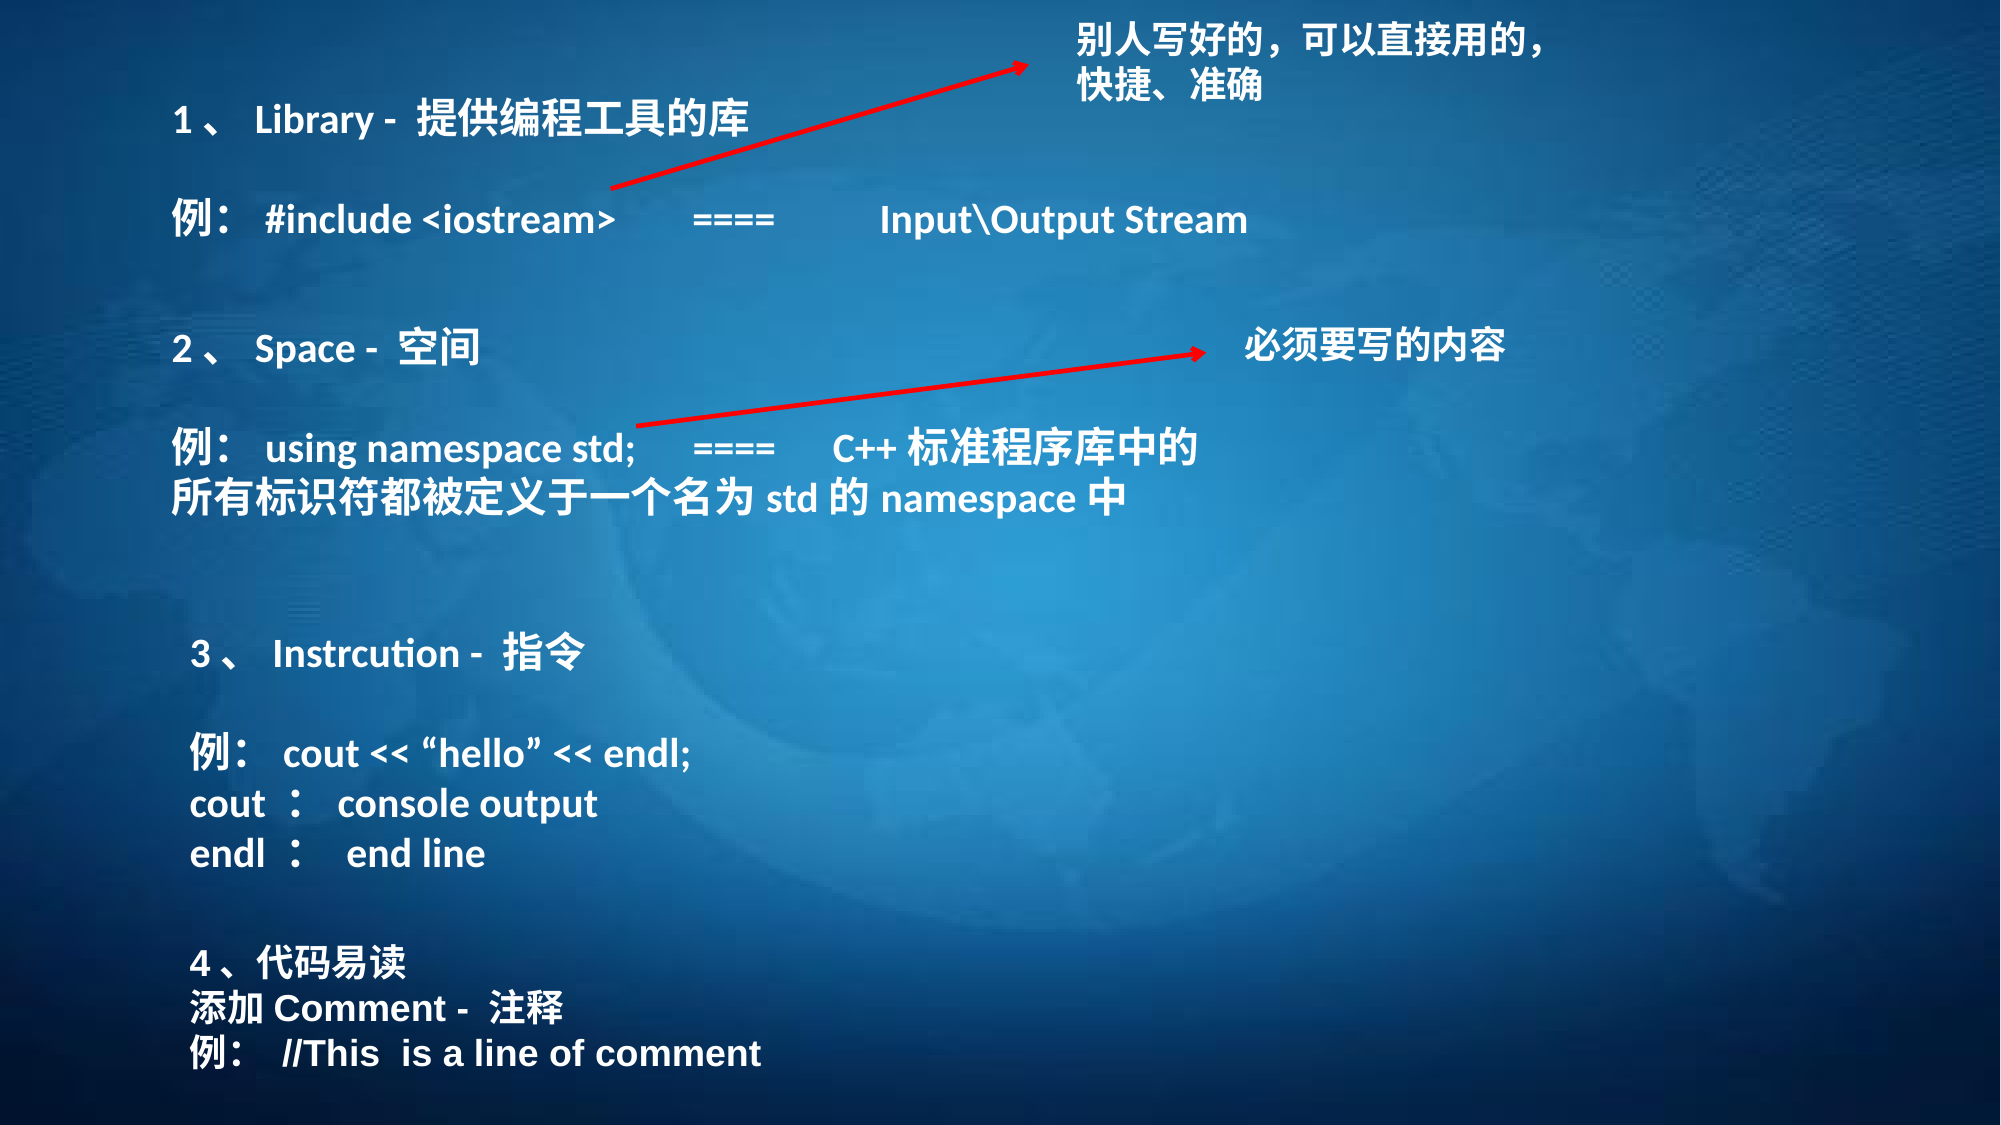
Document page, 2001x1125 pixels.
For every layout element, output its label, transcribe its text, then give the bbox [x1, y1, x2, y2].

text_box 4、代码易读 添加Comment - 注释 例： //This is a line of comment [174, 931, 1394, 1082]
text_box 必须要写的内容 [1229, 313, 1522, 374]
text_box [610, 64, 1030, 189]
text_box 3、Instrcution - 指令 例：cout << “hello” << endl; cout ：console output endl ： end line [174, 618, 1248, 884]
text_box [636, 352, 1207, 427]
text_box 2、Space - 空间 例：using namespace std; ==== C++标准程序库中的所有标识符都被定义于一个名为std的namespace中 [156, 313, 1230, 529]
text_box [263, 414, 289, 475]
picture [0, 0, 2001, 1125]
text_box 别人写好的，可以直接用的，快捷、准确 [1061, 8, 1574, 114]
text_box 1、Library - 提供编程工具的库 例：#include <iostream> ==== Input\Output Stream [156, 84, 1346, 250]
